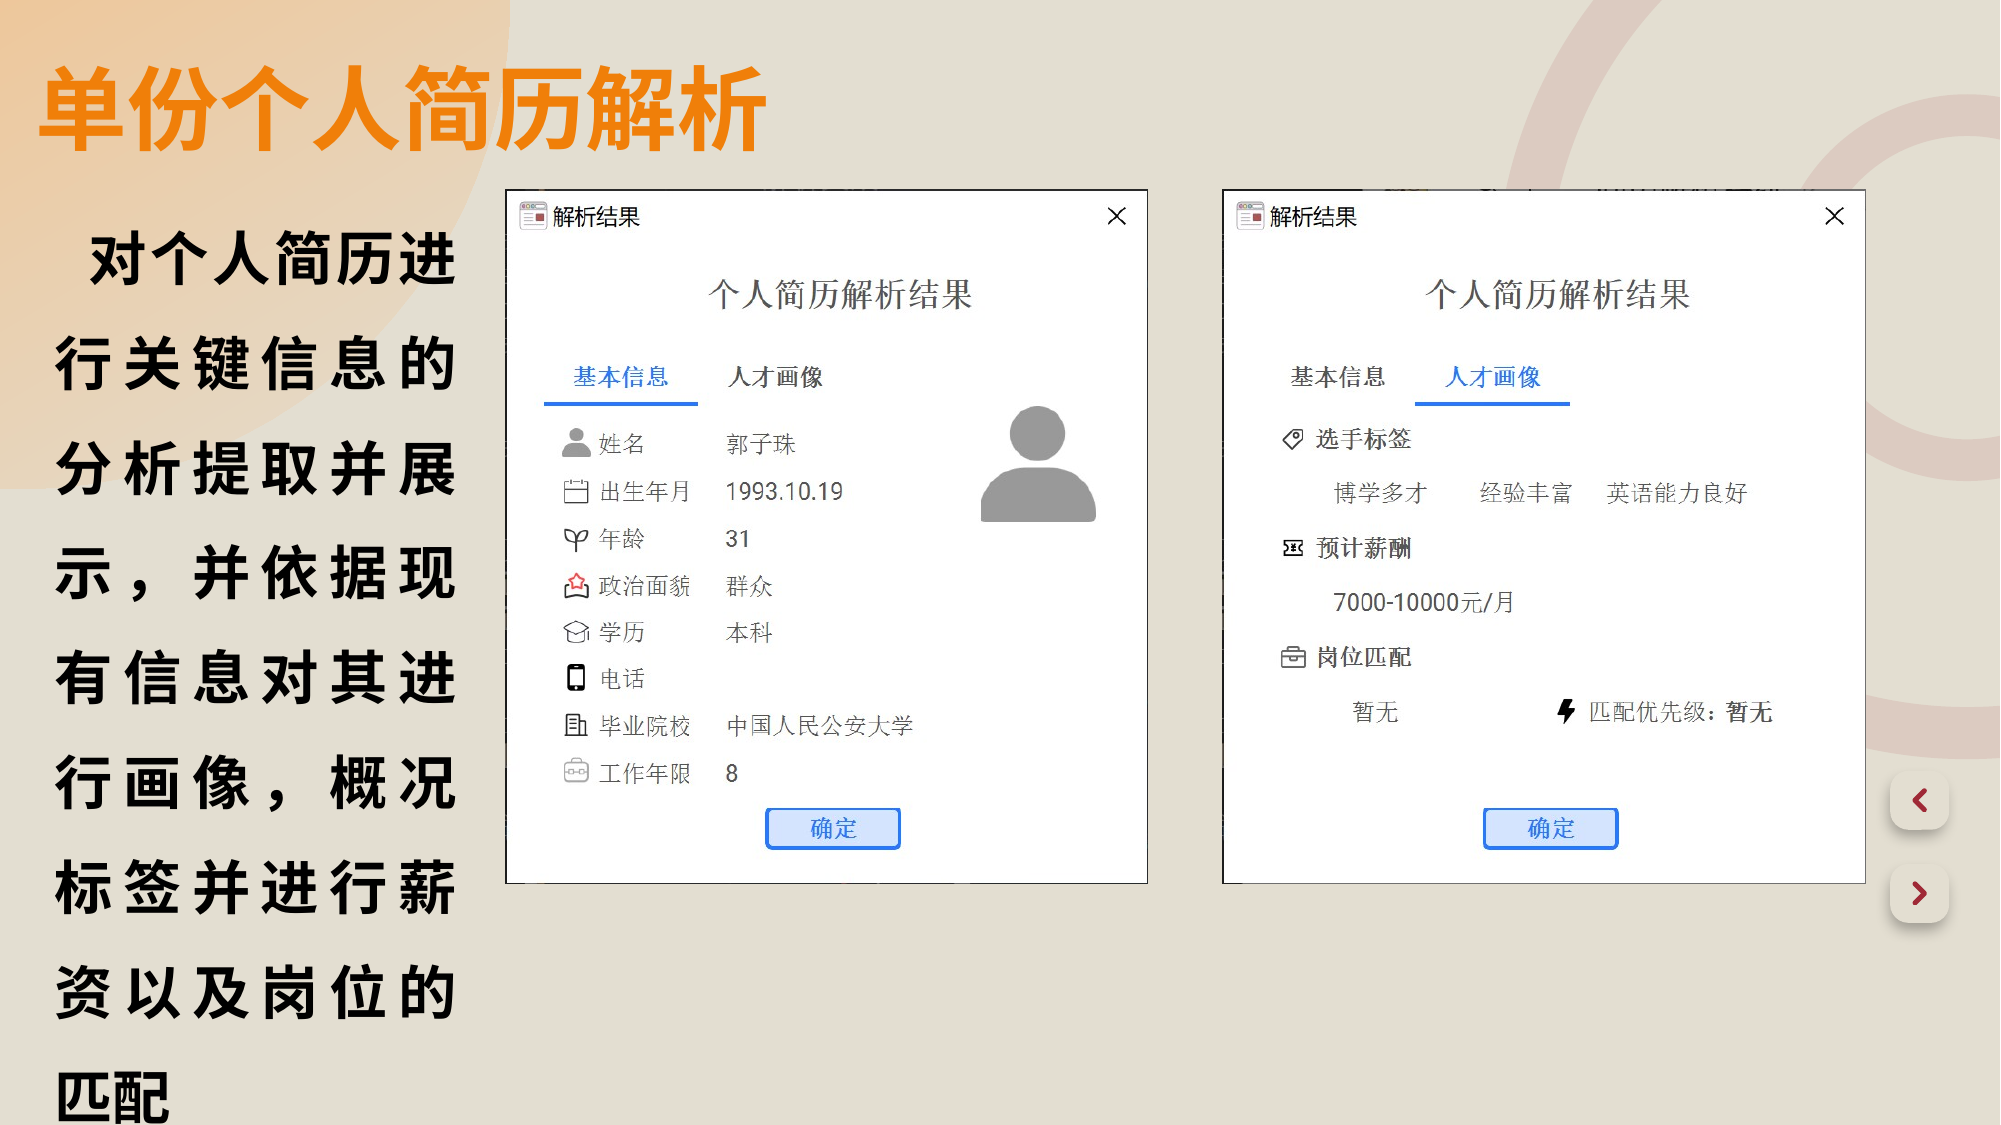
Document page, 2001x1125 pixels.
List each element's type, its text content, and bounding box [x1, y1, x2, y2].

text_box 单份个人简历解析 [20, 43, 787, 170]
text_box 对个人简历进行关键信息的分析提取并展示，并依据现有信息对其进行画像，概况标签并进行薪资以及岗位的匹配 [39, 179, 472, 695]
text_box [0, 0, 511, 490]
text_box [1521, 0, 2000, 734]
picture [1222, 189, 1866, 884]
picture [505, 189, 1148, 884]
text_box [1890, 770, 1950, 923]
